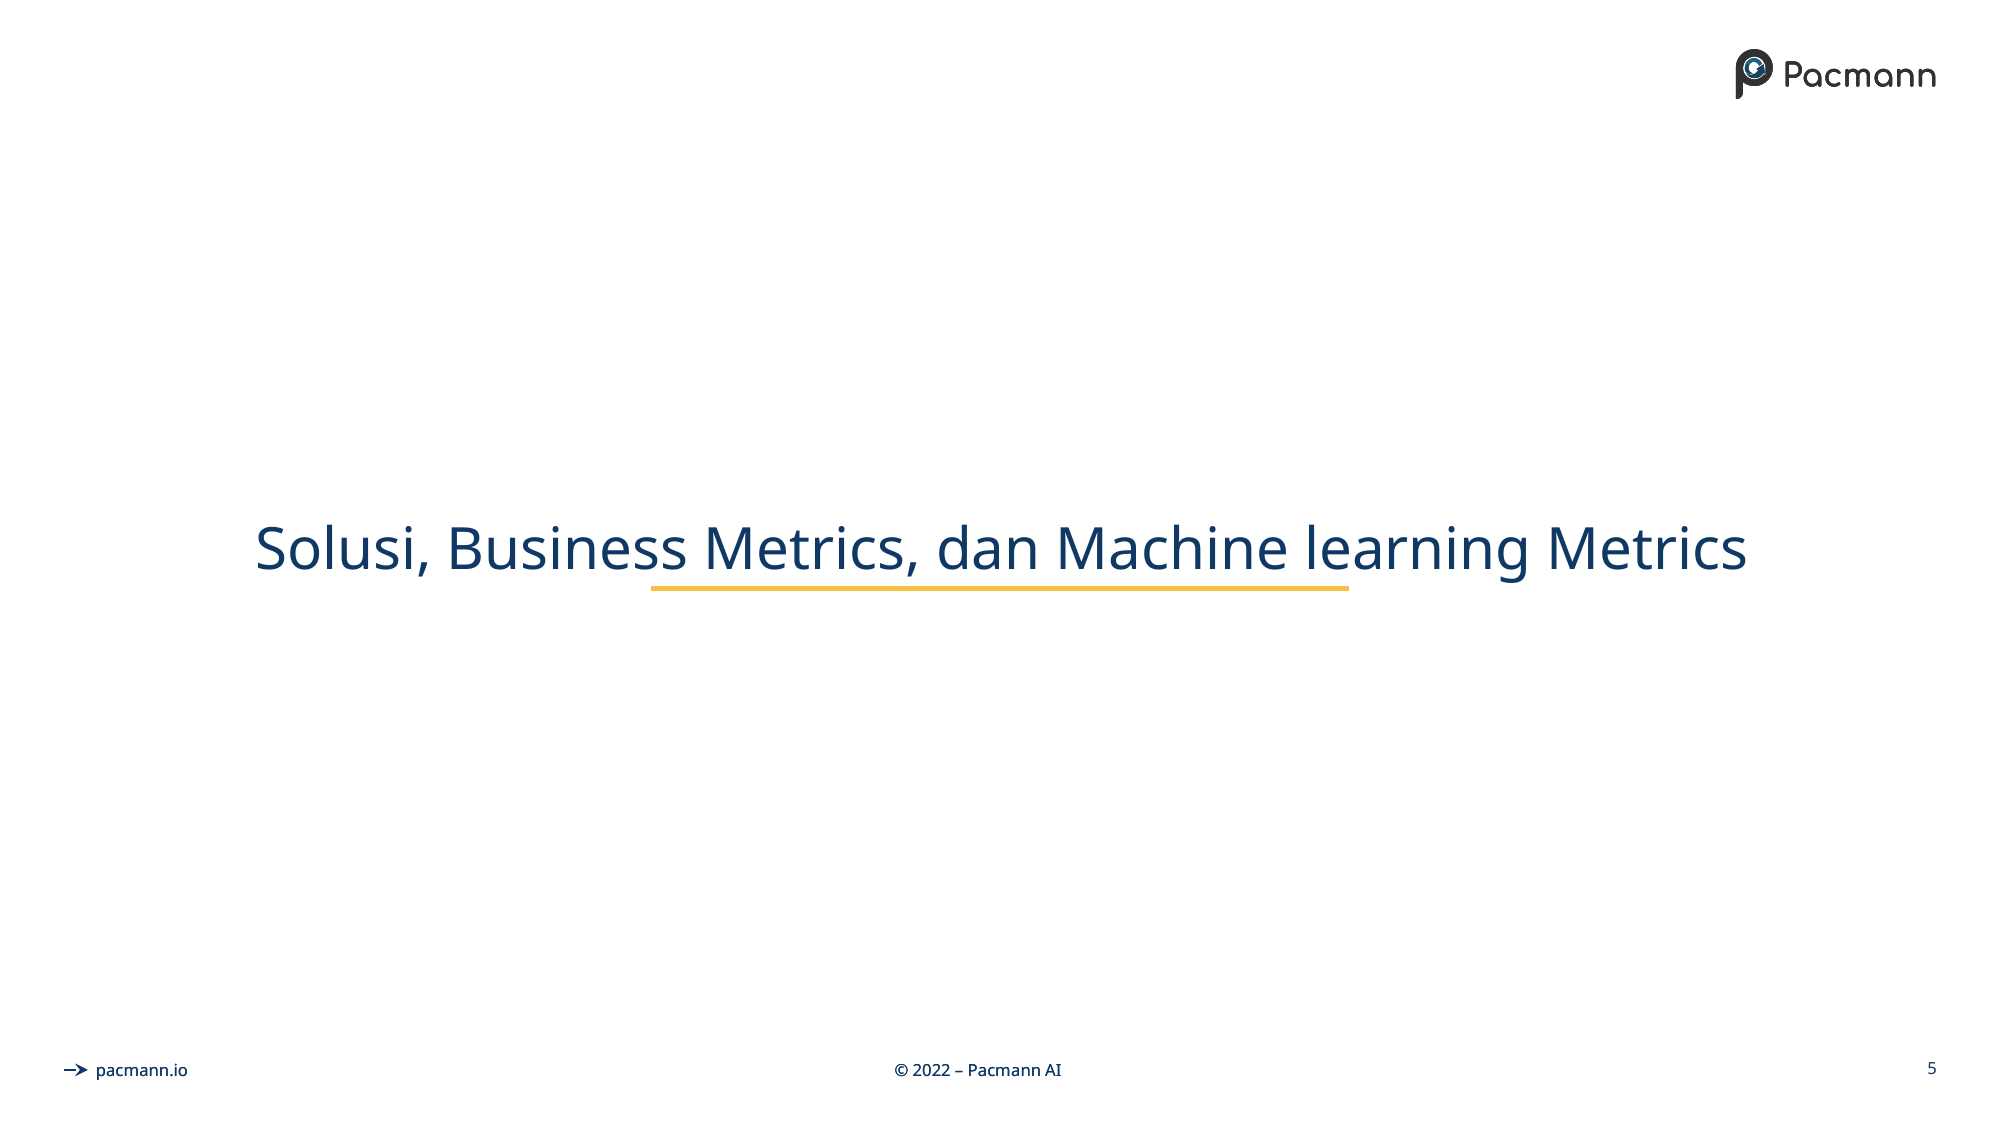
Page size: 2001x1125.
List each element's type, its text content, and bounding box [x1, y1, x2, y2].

title Solusi, Business Metrics, dan Machine learning Metrics [51, 441, 1952, 589]
picture [1707, 36, 1966, 112]
